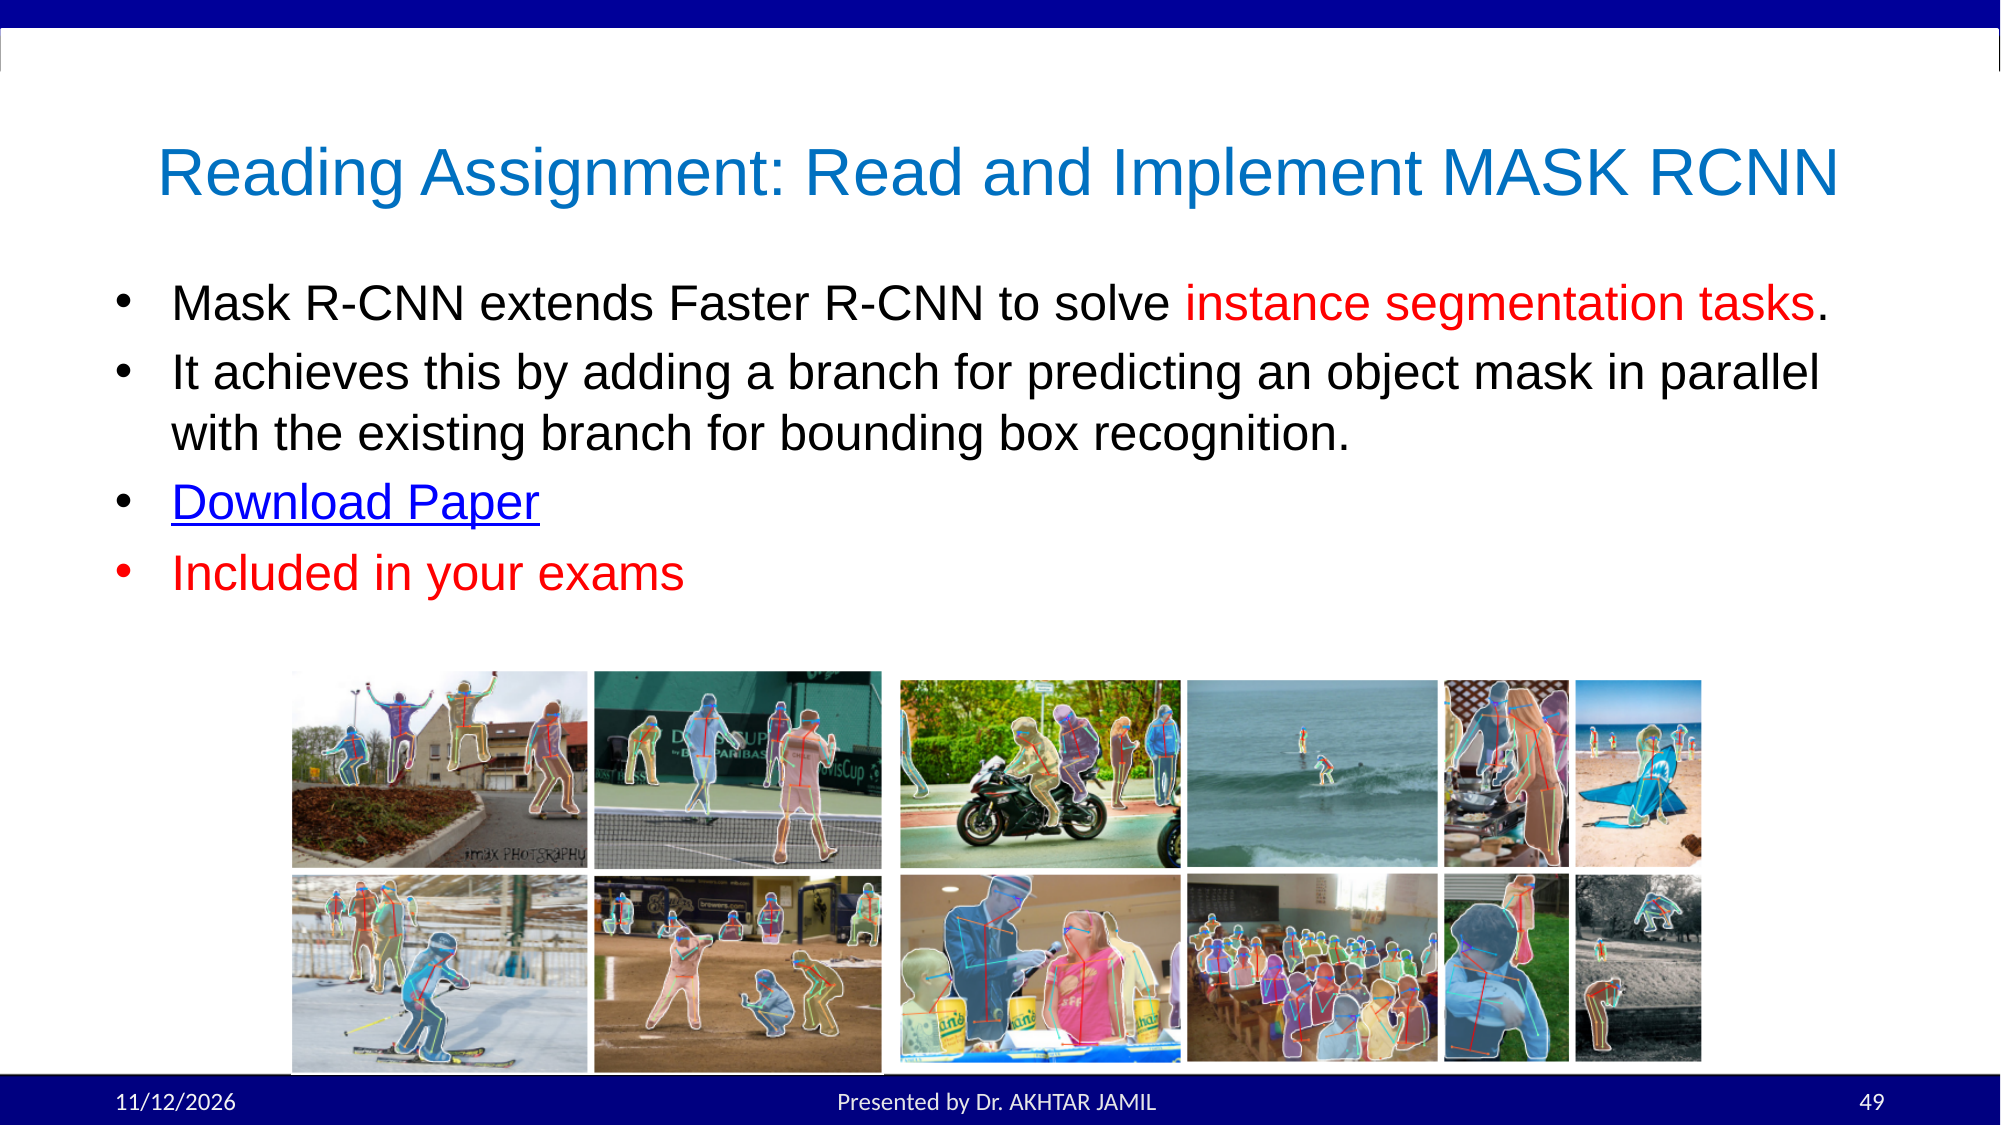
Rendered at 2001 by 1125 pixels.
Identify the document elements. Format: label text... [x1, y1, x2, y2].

picture [0, 0, 2001, 1125]
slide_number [99, 1062, 567, 1125]
slide_number 49 [1433, 1062, 1900, 1125]
picture [291, 669, 884, 1125]
picture [895, 678, 1709, 1125]
list Mask R-CNN extends Faster R-CNN to solve instance segmentation tasks. It achieves this by adding a branch for predicting an object mask in parallel with the existing branch for bounding box recognition. Download Paper Included in your exams [99, 262, 1900, 1062]
title Reading Assignment: Read and Implement MASK RCNN [99, 99, 1900, 238]
footer Presented by Dr. AKHTAR JAMIL [683, 1065, 1317, 1125]
